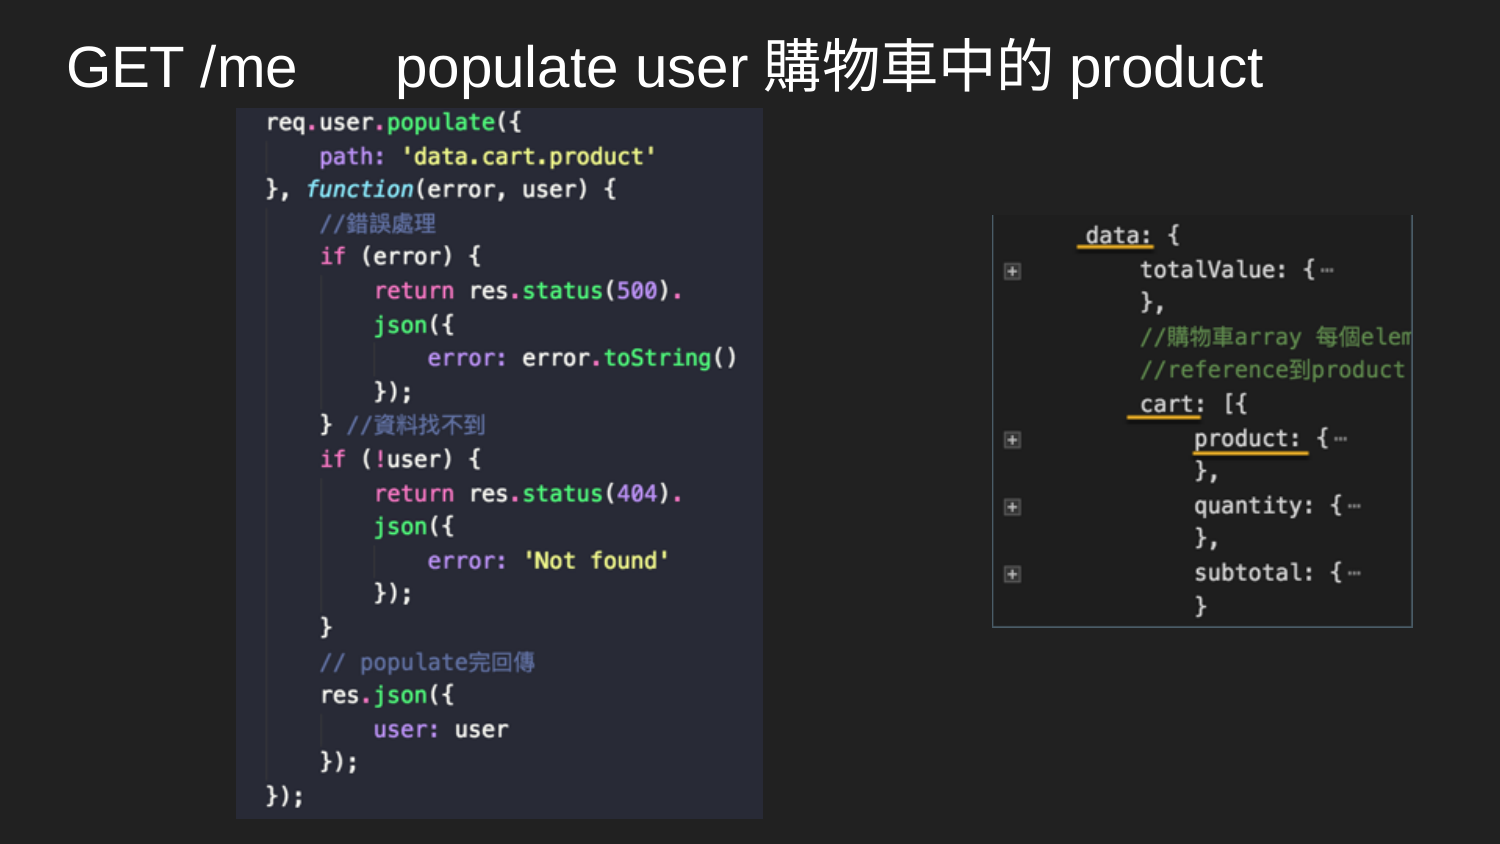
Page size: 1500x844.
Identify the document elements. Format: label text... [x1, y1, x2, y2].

picture [236, 107, 764, 820]
title GET /me populate user購物車中的product [51, 14, 1449, 109]
picture [992, 215, 1413, 629]
